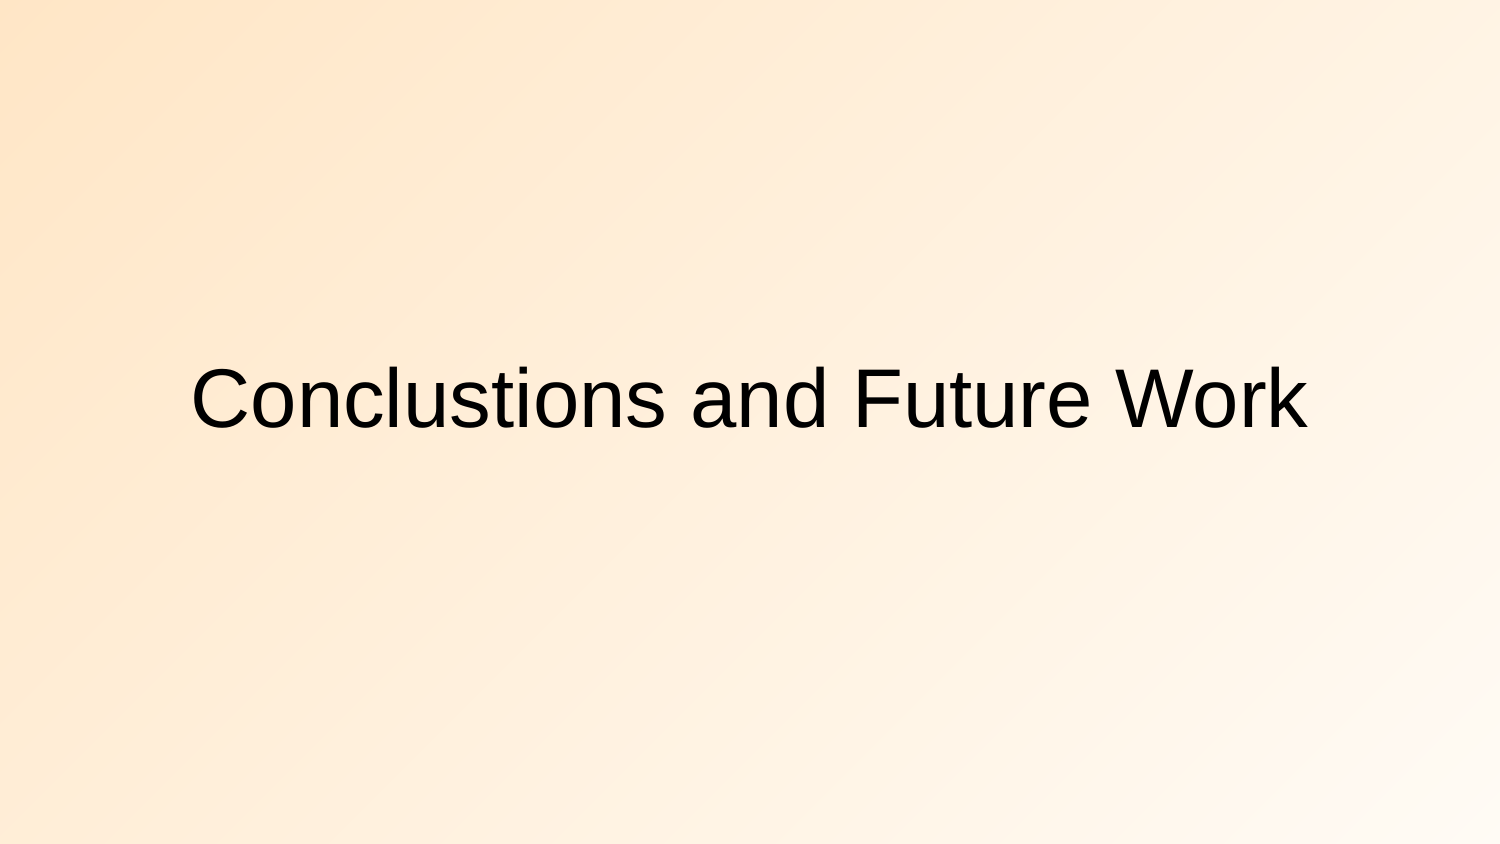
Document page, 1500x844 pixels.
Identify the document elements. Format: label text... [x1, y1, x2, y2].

title Conclustions and Future Work [51, 122, 1449, 459]
